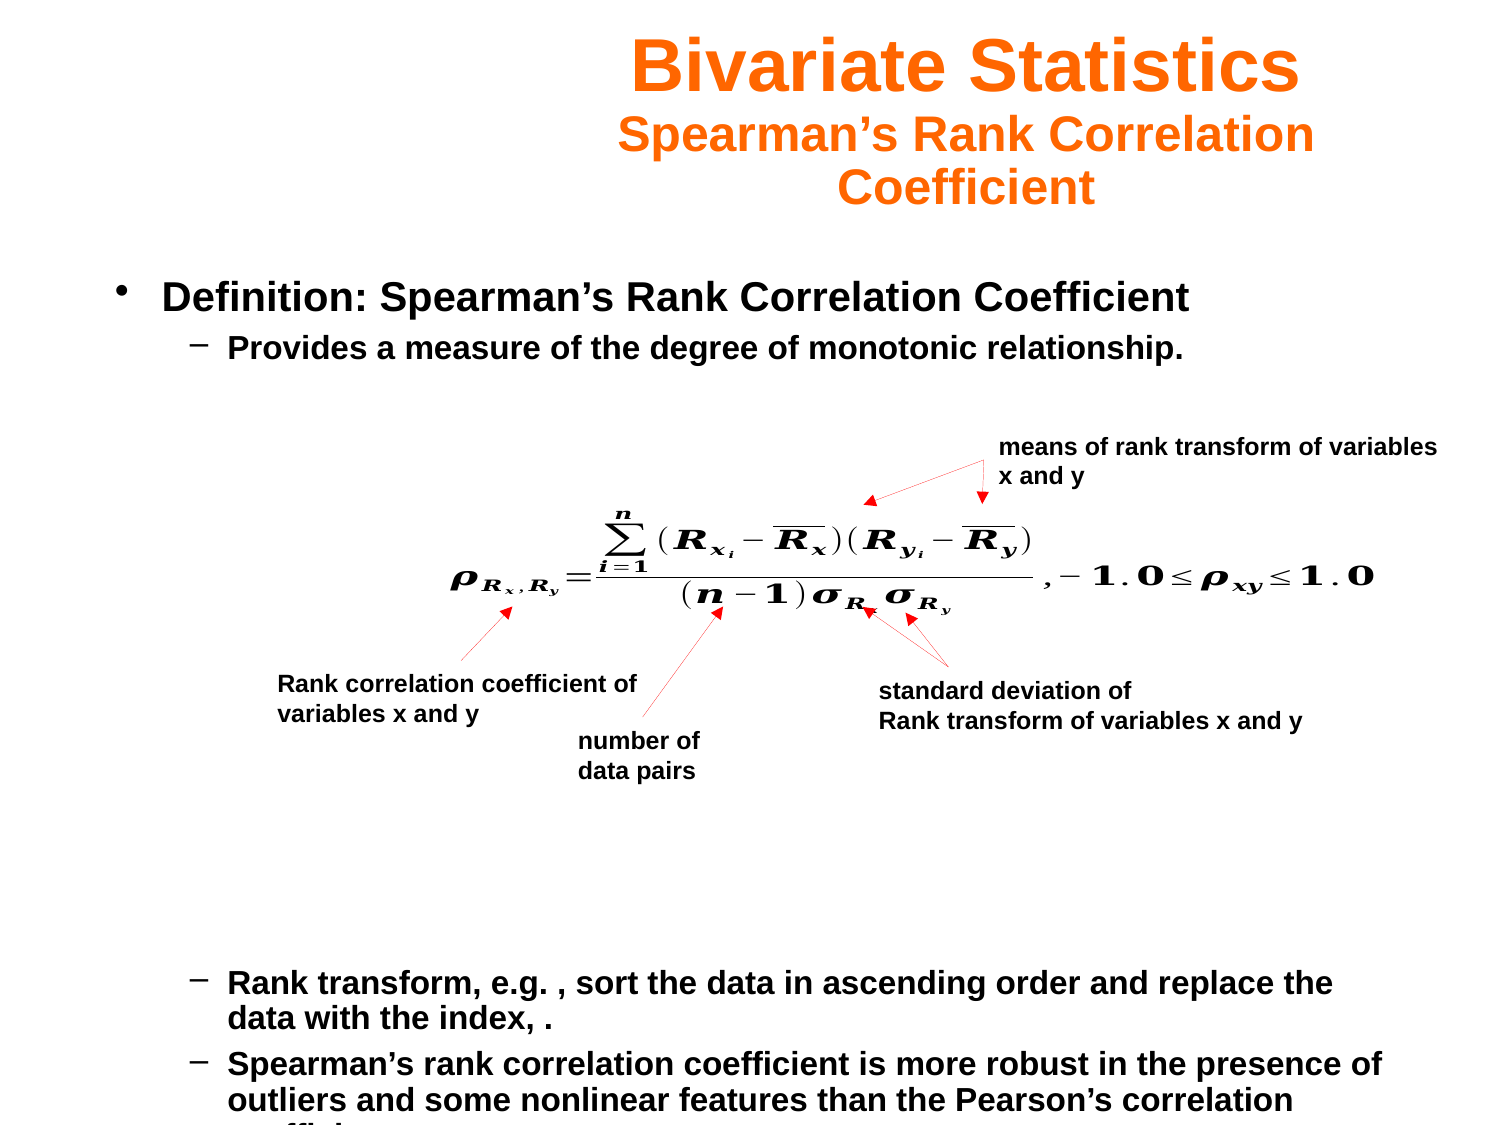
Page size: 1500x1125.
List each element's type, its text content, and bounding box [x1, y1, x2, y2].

text_box means of rank transform of variables x and y [983, 422, 1461, 498]
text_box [905, 612, 949, 668]
text_box Rank correlation coefficient of variables x and y [262, 660, 637, 736]
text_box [460, 606, 513, 661]
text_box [862, 606, 949, 668]
text_box number of data pairs [563, 716, 723, 792]
title Bivariate Statistics Spearman’s Rank Correlation Coefficient [470, 19, 1463, 207]
text_box standard deviation of Rank transform of variables x and y [864, 666, 1319, 742]
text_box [863, 460, 981, 505]
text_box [642, 606, 724, 718]
